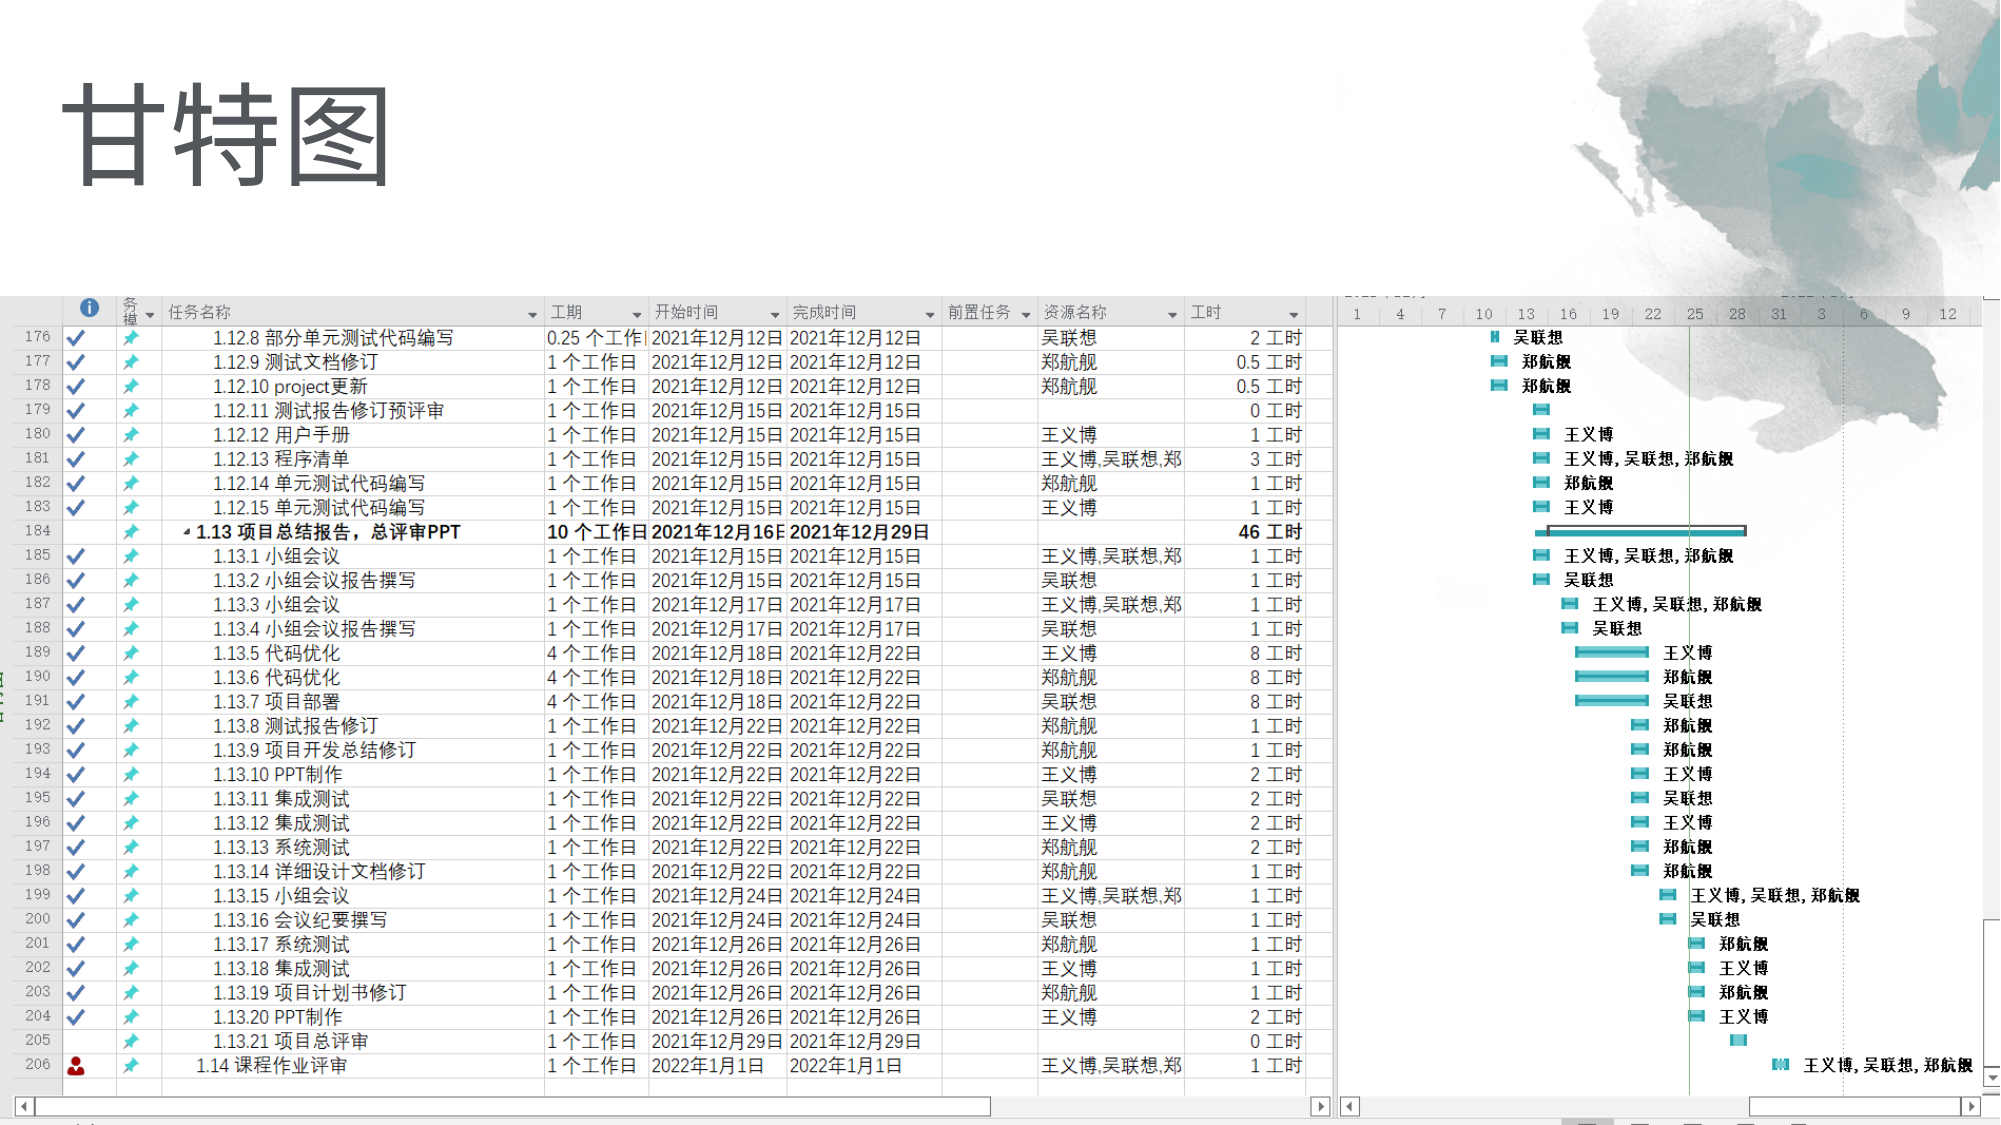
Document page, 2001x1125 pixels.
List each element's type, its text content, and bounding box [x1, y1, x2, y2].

picture [0, 0, 2000, 1125]
text_box 甘特图 [42, 56, 410, 207]
